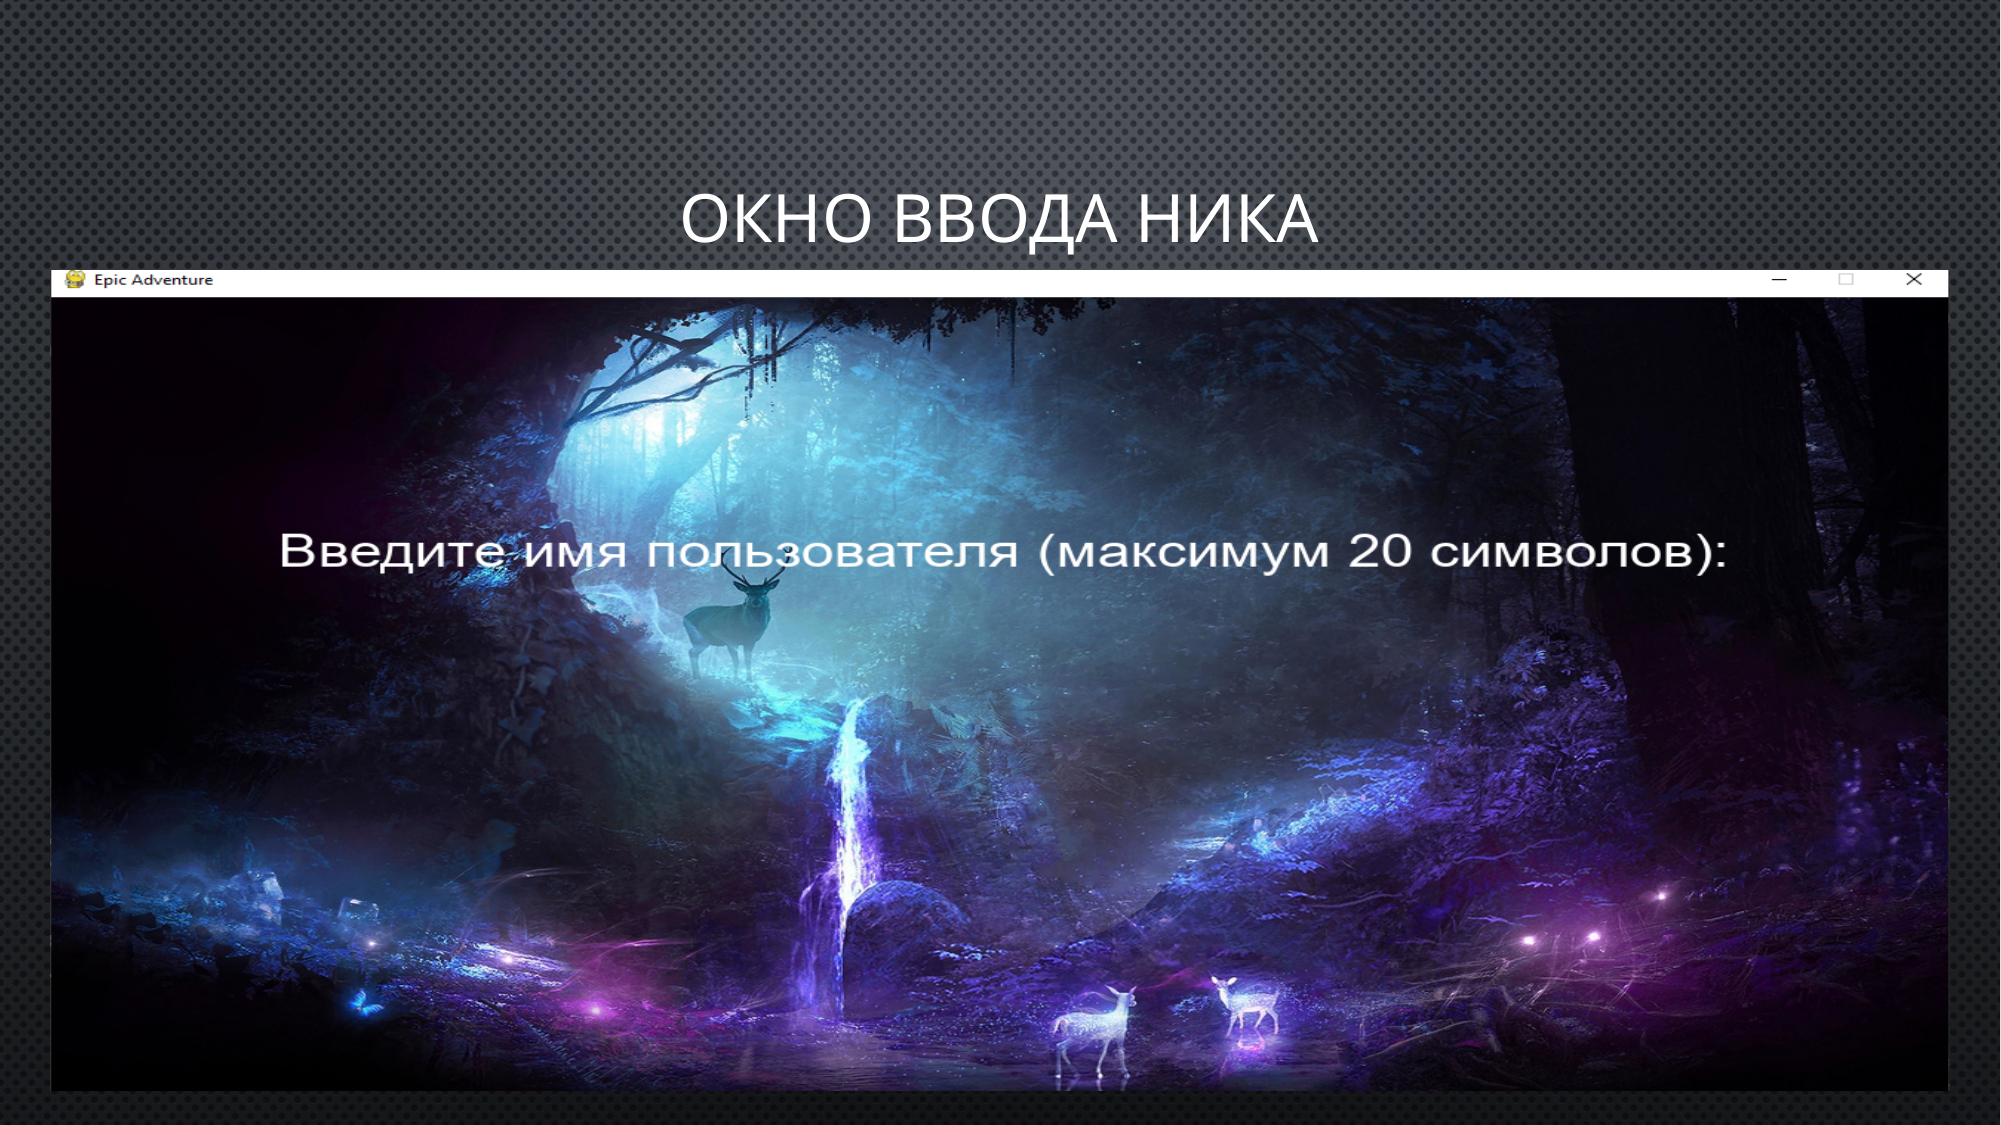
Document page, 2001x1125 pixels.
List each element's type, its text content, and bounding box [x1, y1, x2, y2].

title Окно ввода ника [187, 99, 1813, 270]
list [49, 270, 1950, 1092]
